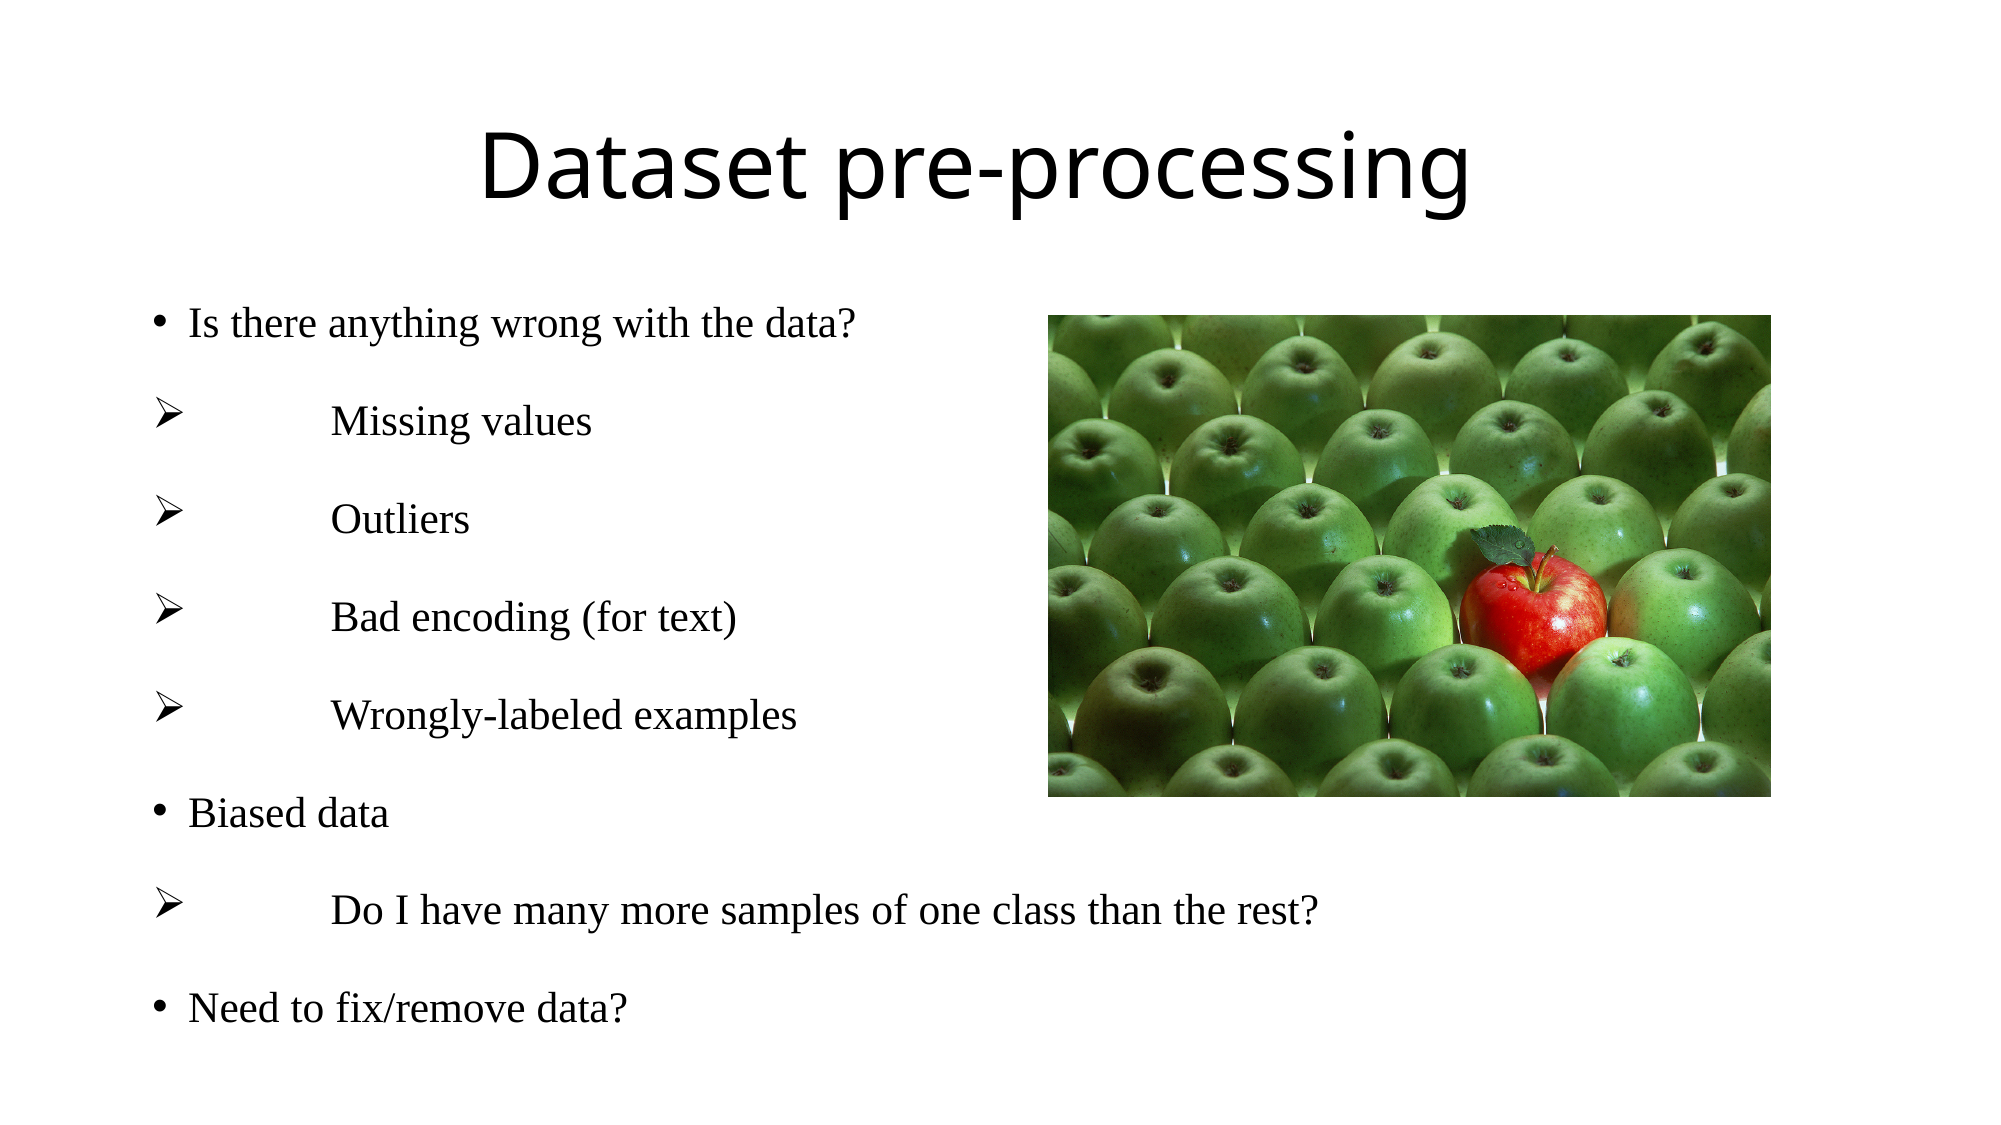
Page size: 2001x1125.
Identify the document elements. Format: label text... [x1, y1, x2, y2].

picture [1048, 315, 1771, 797]
list Is there anything wrong with the data? Missing values Outliers Bad encoding (for text) Wrongly-labeled examples Biased data Do I have many more samples of one class than the rest? Need to fix/remove data? [137, 260, 1863, 1047]
title Dataset pre-processing [137, 59, 1863, 260]
